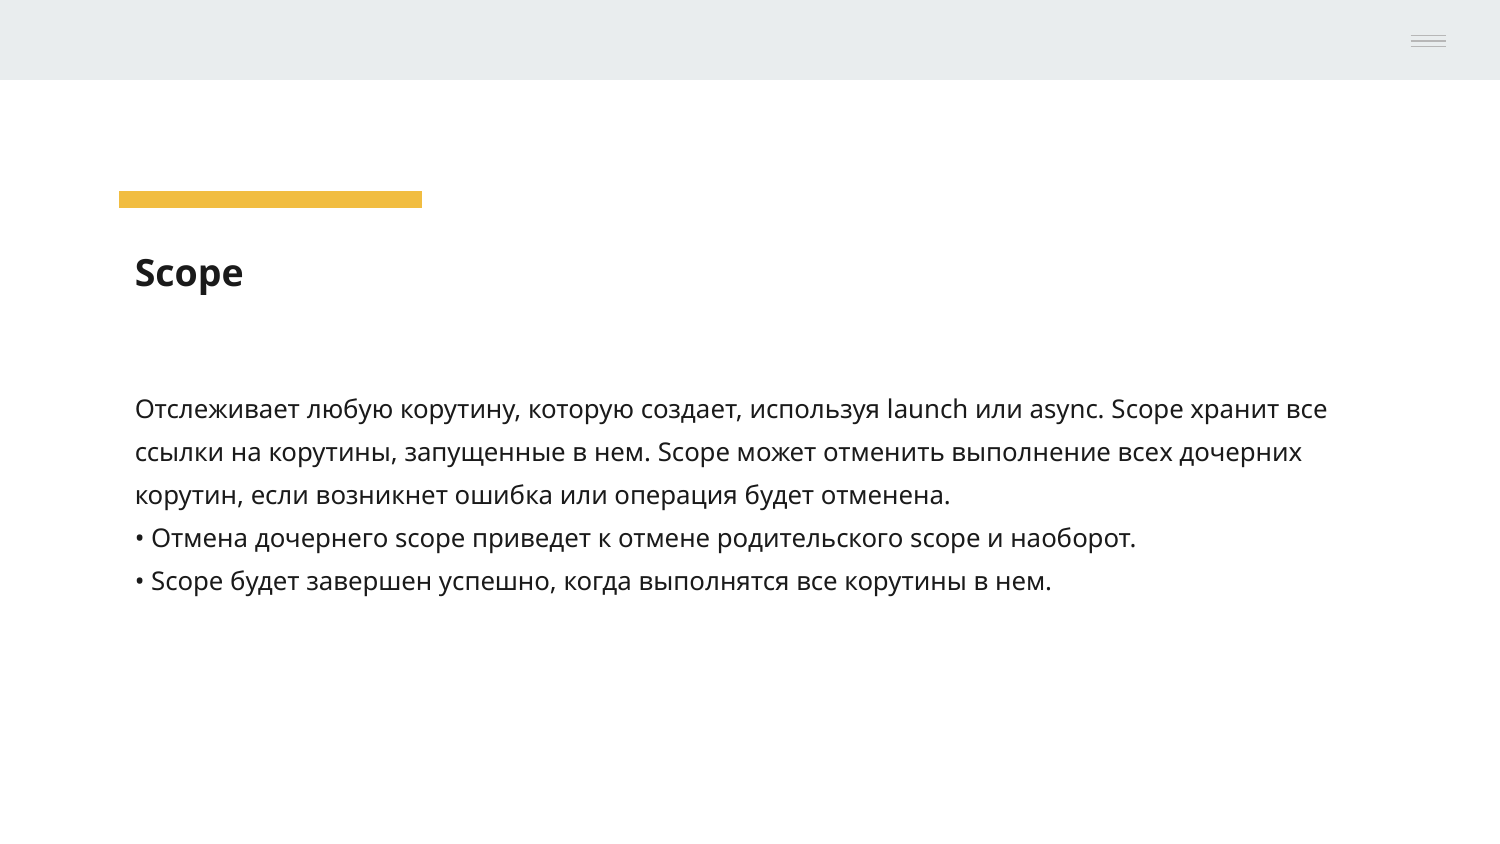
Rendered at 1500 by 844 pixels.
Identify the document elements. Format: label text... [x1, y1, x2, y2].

picture [119, 190, 422, 208]
title Scope Отслеживает любую корутину, которую создает, используя launch или async. Scope хранит все ссылки на корутины, запущенные в нем. Scope может отменить выполнение всех дочерних корутин, если возникнет ошибка или операция будет отменена. • Отмена дочернего scope приведет к отмене родительского scope и наоборот. • Scope будет завершен успешно, когда выполнятся все корутины в нем. [119, 216, 1375, 763]
